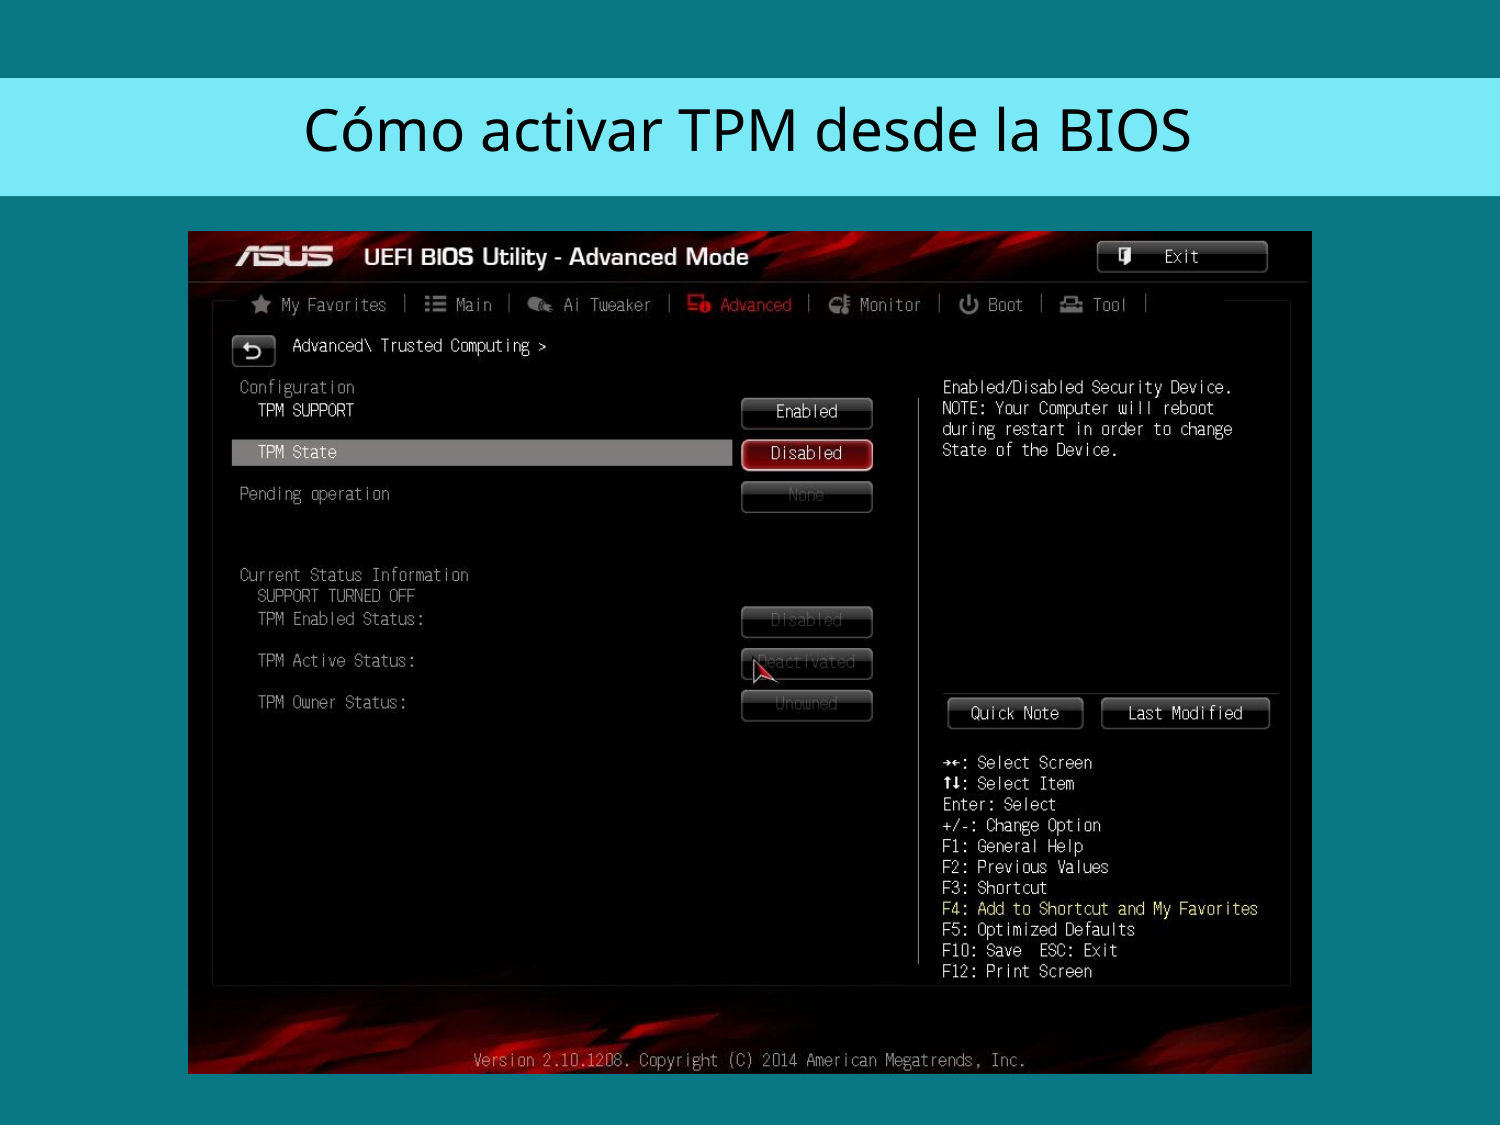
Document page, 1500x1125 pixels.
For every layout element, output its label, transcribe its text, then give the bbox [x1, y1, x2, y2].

picture [188, 231, 1312, 1074]
text_box Cómo activar TPM desde la BIOS [0, 78, 1500, 197]
